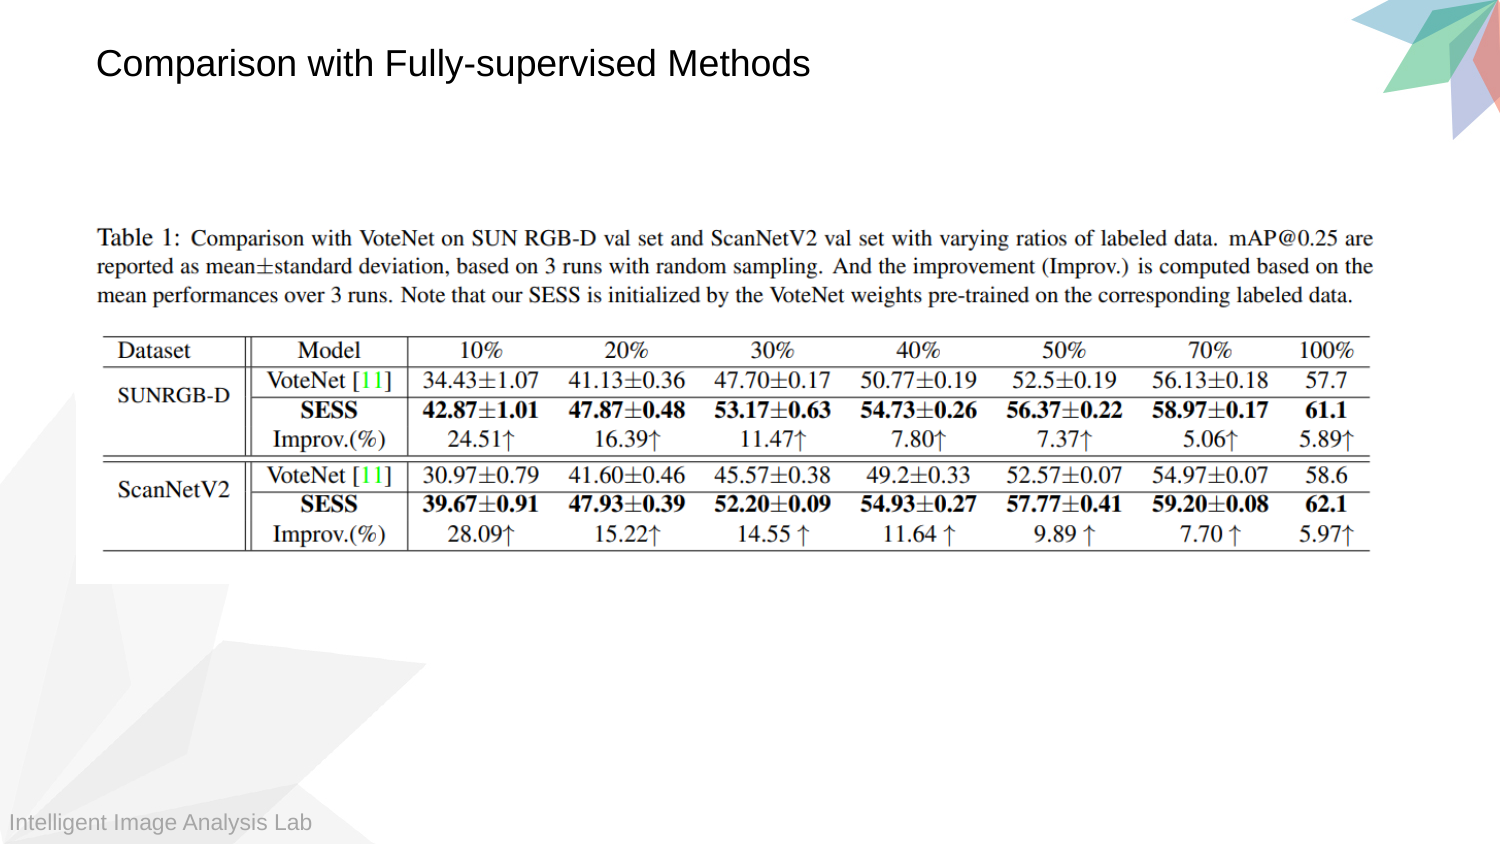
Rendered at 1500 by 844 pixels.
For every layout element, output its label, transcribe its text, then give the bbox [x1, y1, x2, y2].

picture [0, 0, 1500, 844]
text_box Comparison with Fully-supervised Methods [81, 32, 827, 92]
